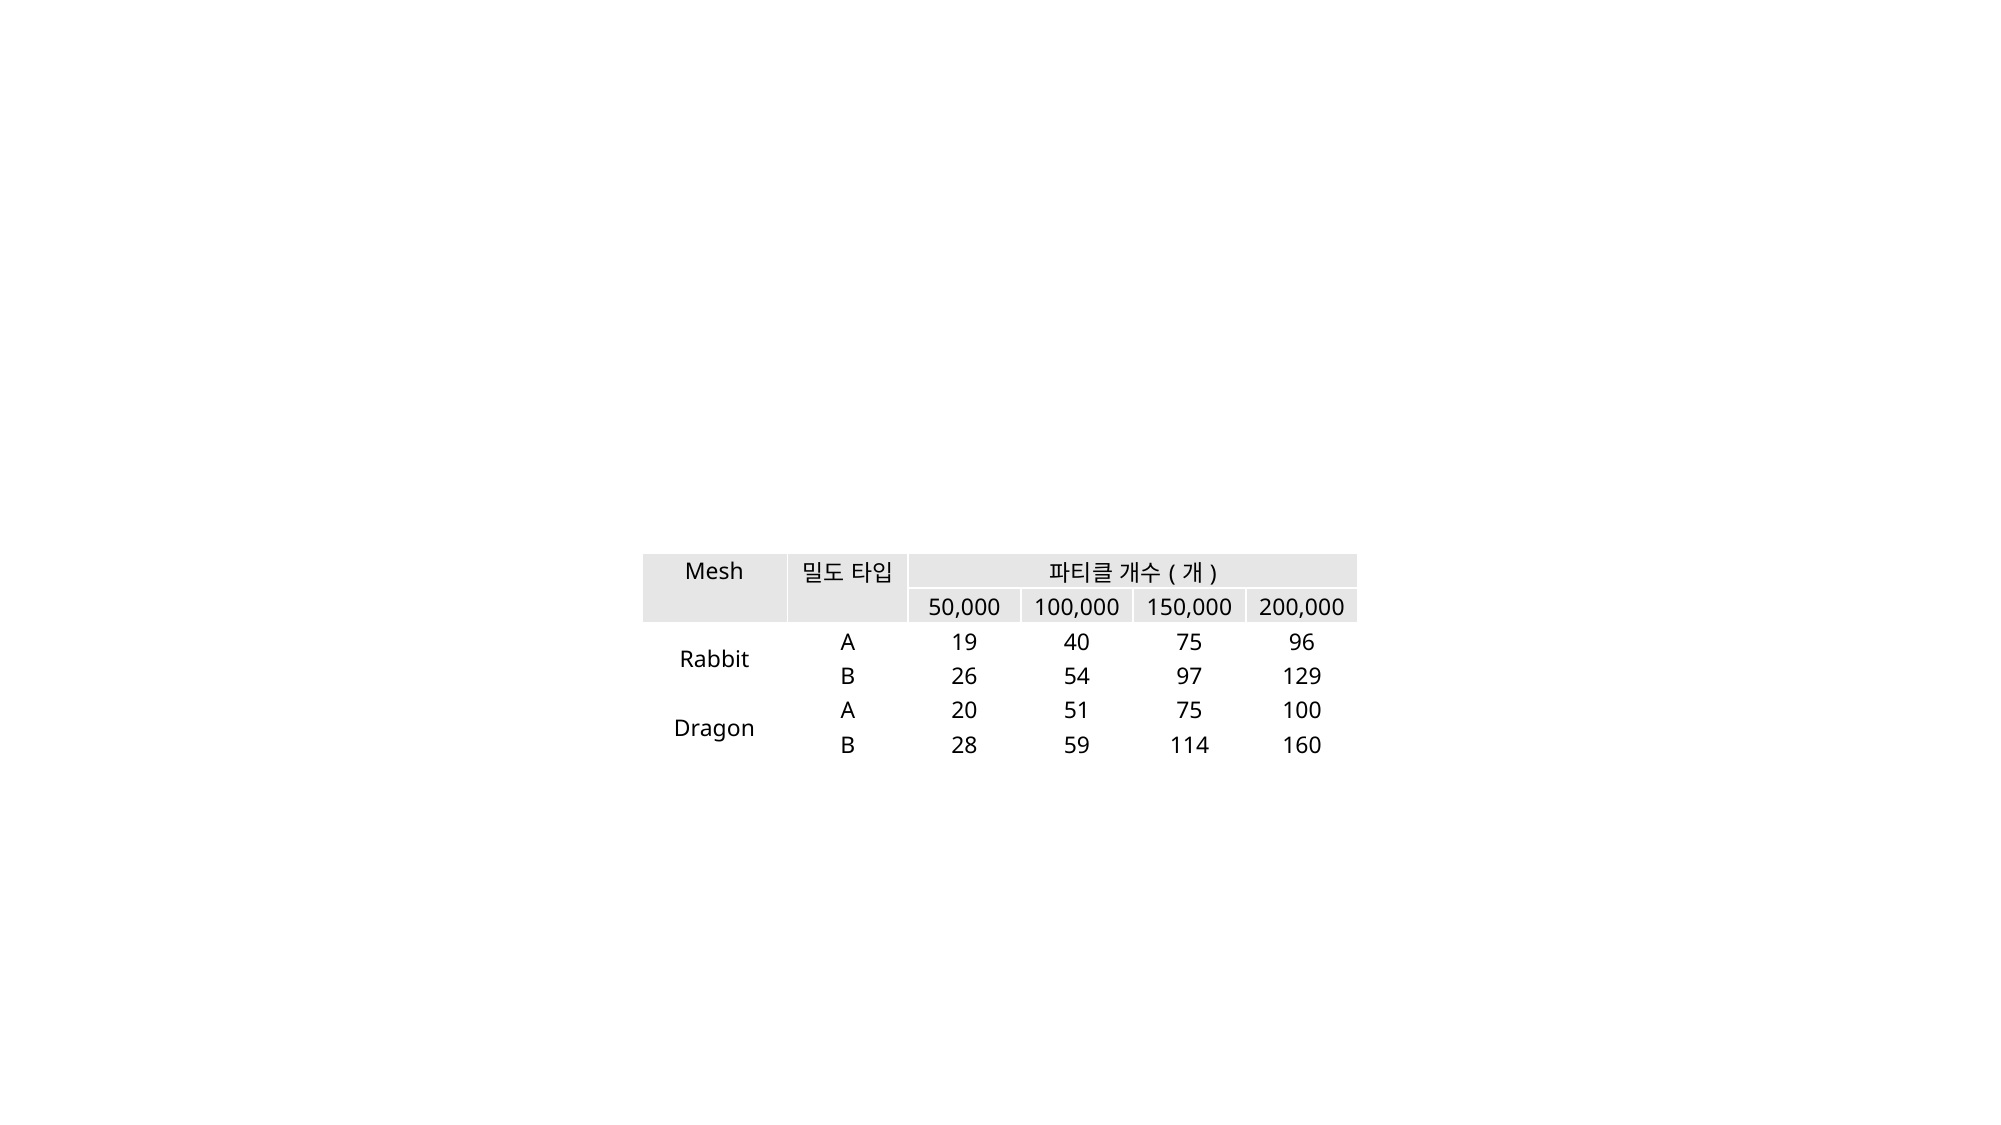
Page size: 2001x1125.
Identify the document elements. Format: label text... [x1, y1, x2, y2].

table_cell 129 [1247, 658, 1357, 691]
table_cell 75 [1134, 693, 1245, 725]
table_cell 160 [1247, 727, 1357, 760]
table_cell 59 [1022, 727, 1132, 760]
table_cell 75 [1134, 624, 1245, 657]
table_cell Dragon [643, 693, 787, 760]
table_cell 20 [909, 693, 1020, 725]
table_cell Rabbit [643, 624, 787, 691]
table_header 밀도 타입 [788, 554, 907, 622]
table_header 파티클 개수(개) [909, 554, 1357, 587]
table_cell 96 [1247, 624, 1357, 657]
table_cell 200,000 [1247, 589, 1357, 622]
table_cell 150,000 [1134, 589, 1245, 622]
table_cell 19 [909, 624, 1020, 657]
table_cell 26 [909, 658, 1020, 691]
table_cell B [788, 727, 907, 760]
table_cell 114 [1134, 727, 1245, 760]
table_cell A [788, 693, 907, 725]
table_cell A [788, 624, 907, 657]
table_cell 28 [909, 727, 1020, 760]
table_header Mesh [643, 554, 787, 622]
table_cell 100,000 [1022, 589, 1132, 622]
table_cell 100 [1247, 693, 1357, 725]
table_cell B [788, 658, 907, 691]
table_cell 51 [1022, 693, 1132, 725]
table_cell 97 [1134, 658, 1245, 691]
table_cell 50,000 [909, 589, 1020, 622]
table_cell 54 [1022, 658, 1132, 691]
table_cell 40 [1022, 624, 1132, 657]
